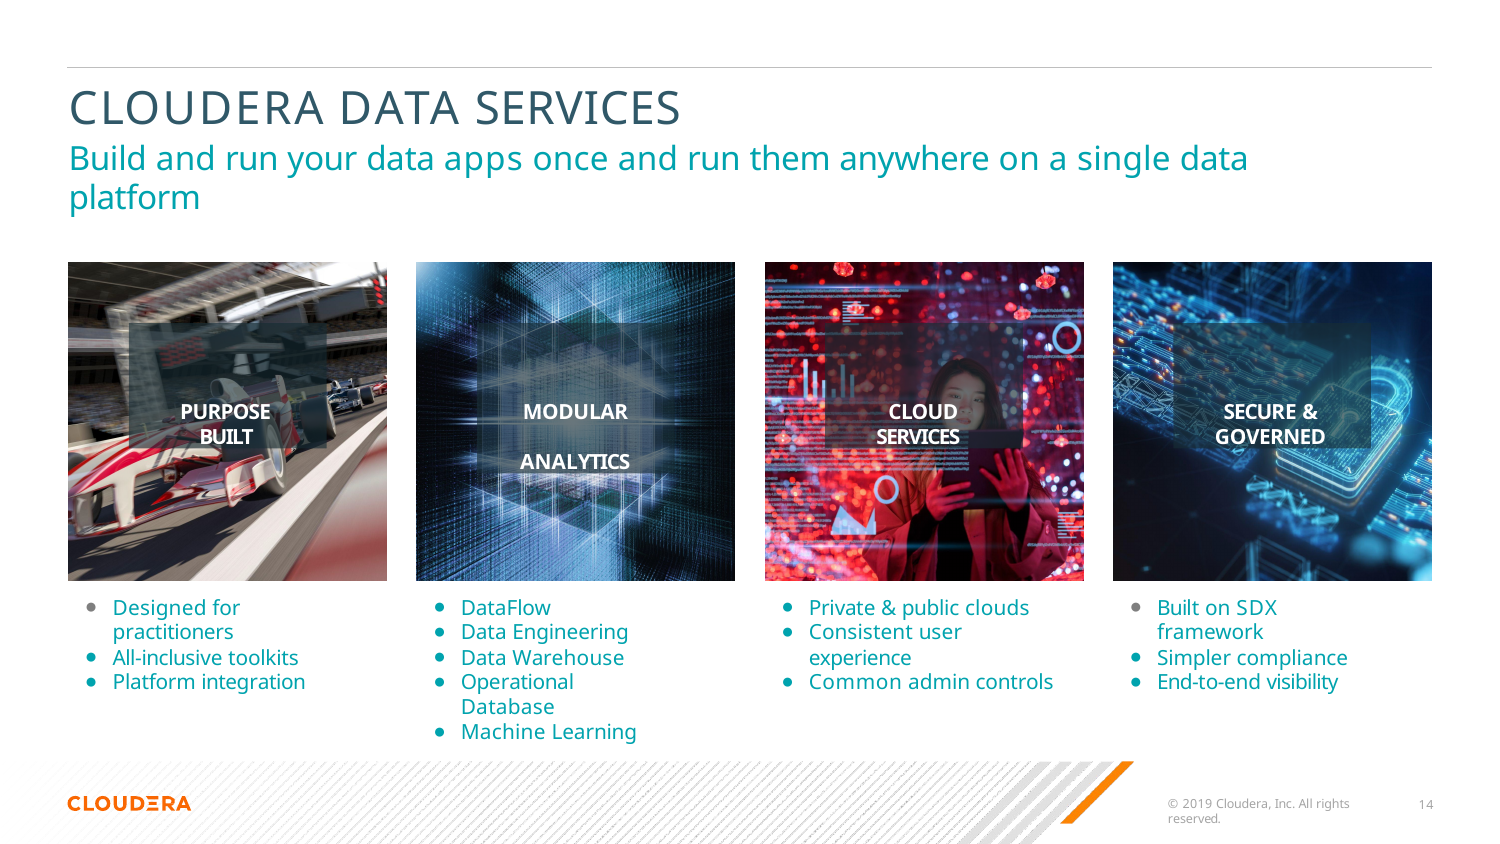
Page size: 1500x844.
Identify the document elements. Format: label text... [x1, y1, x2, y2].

picture [1112, 262, 1432, 582]
slide_number 15 [1412, 795, 1441, 844]
title CLOUDERA DATA SERVICES Build and run your data apps once and run them anywhere on a single data platform [66, 71, 1303, 220]
text_box Designed for practitioners All-inclusive toolkits Platform integration [83, 592, 354, 694]
text_box Built on SDX framework Simpler compliance End-to-end visibility [1127, 592, 1378, 694]
text_box Private & public clouds Consistent user experience Common admin controls [779, 592, 1062, 694]
picture [416, 262, 736, 582]
picture [764, 262, 1084, 582]
picture [68, 262, 387, 582]
text_box DataFlow Data Engineering Data Warehouse Operational Database Machine Learning [431, 592, 663, 744]
text_box © 2019 Cloudera, Inc. All rights reserved. [1165, 795, 1396, 827]
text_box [0, 761, 1134, 844]
